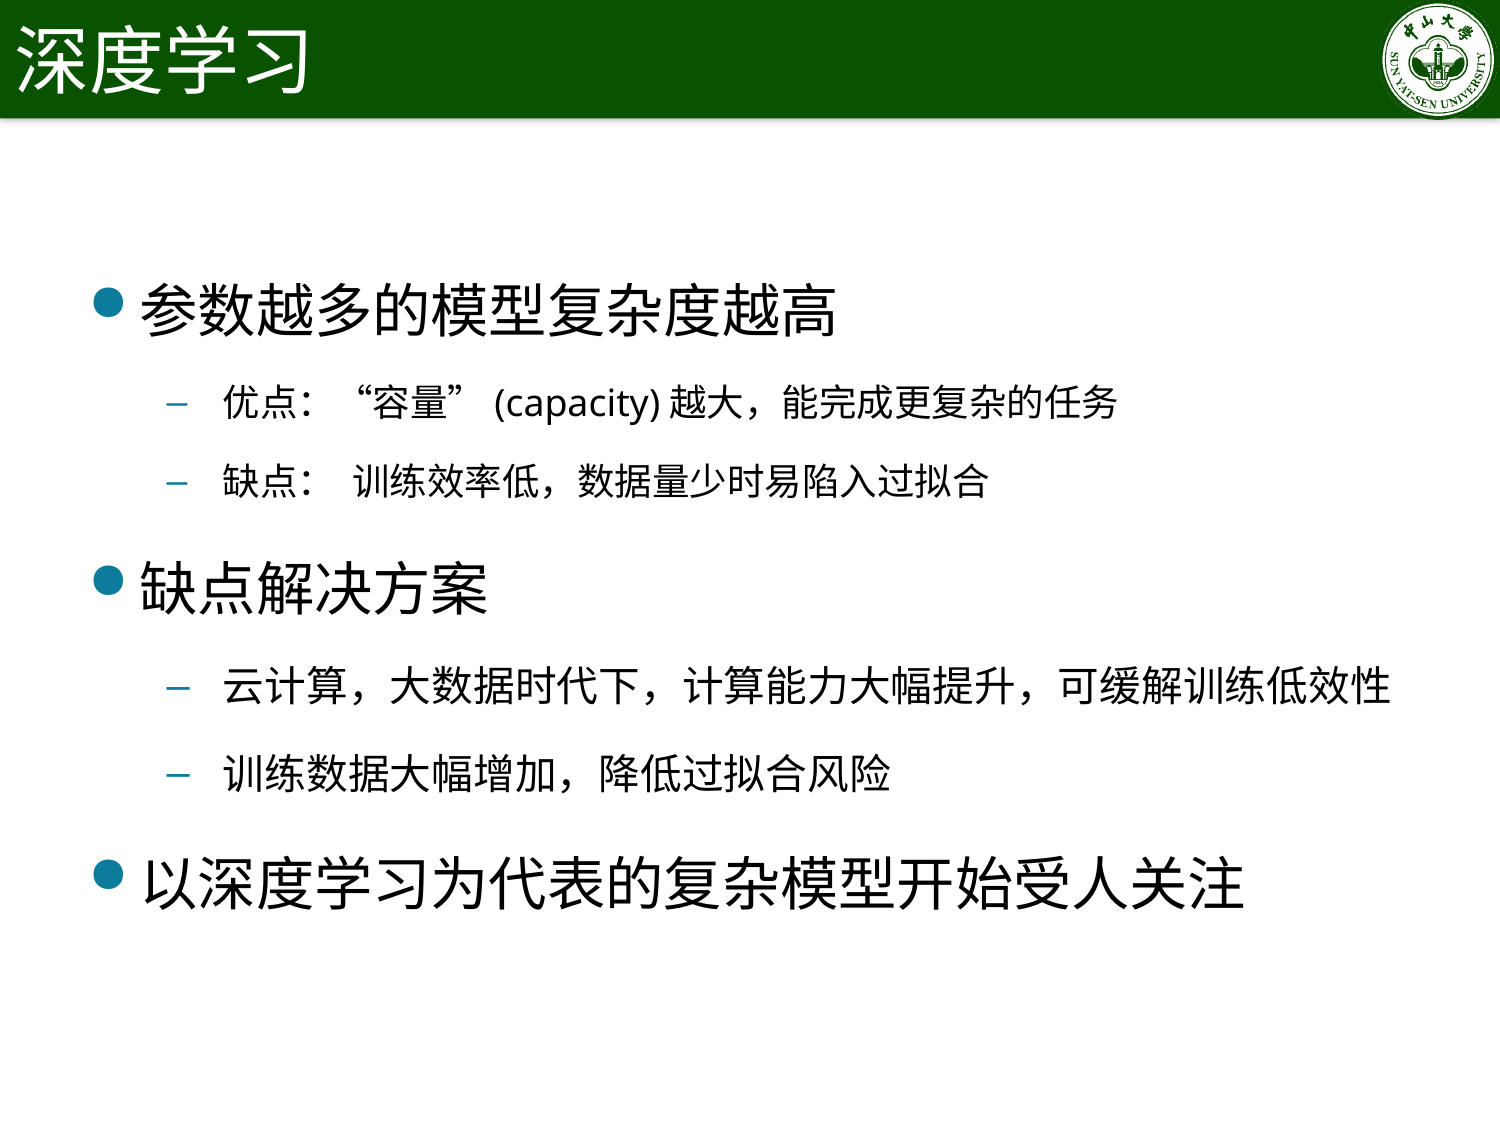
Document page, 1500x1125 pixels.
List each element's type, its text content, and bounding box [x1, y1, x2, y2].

text_box 参数越多的模型复杂度越高 优点：“容量”(capacity)越大，能完成更复杂的任务 缺点： 训练效率低，数据量少时易陷入过拟合 缺点解决方案 云计算，大数据时代下，计算能力大幅提升，可缓解训练低效性 训练数据大幅增加，降低过拟合风险 以深度学习为代表的复杂模型开始受人关注 [76, 231, 1427, 975]
text_box 深度学习 [0, 0, 1378, 119]
picture [1378, 0, 1498, 120]
